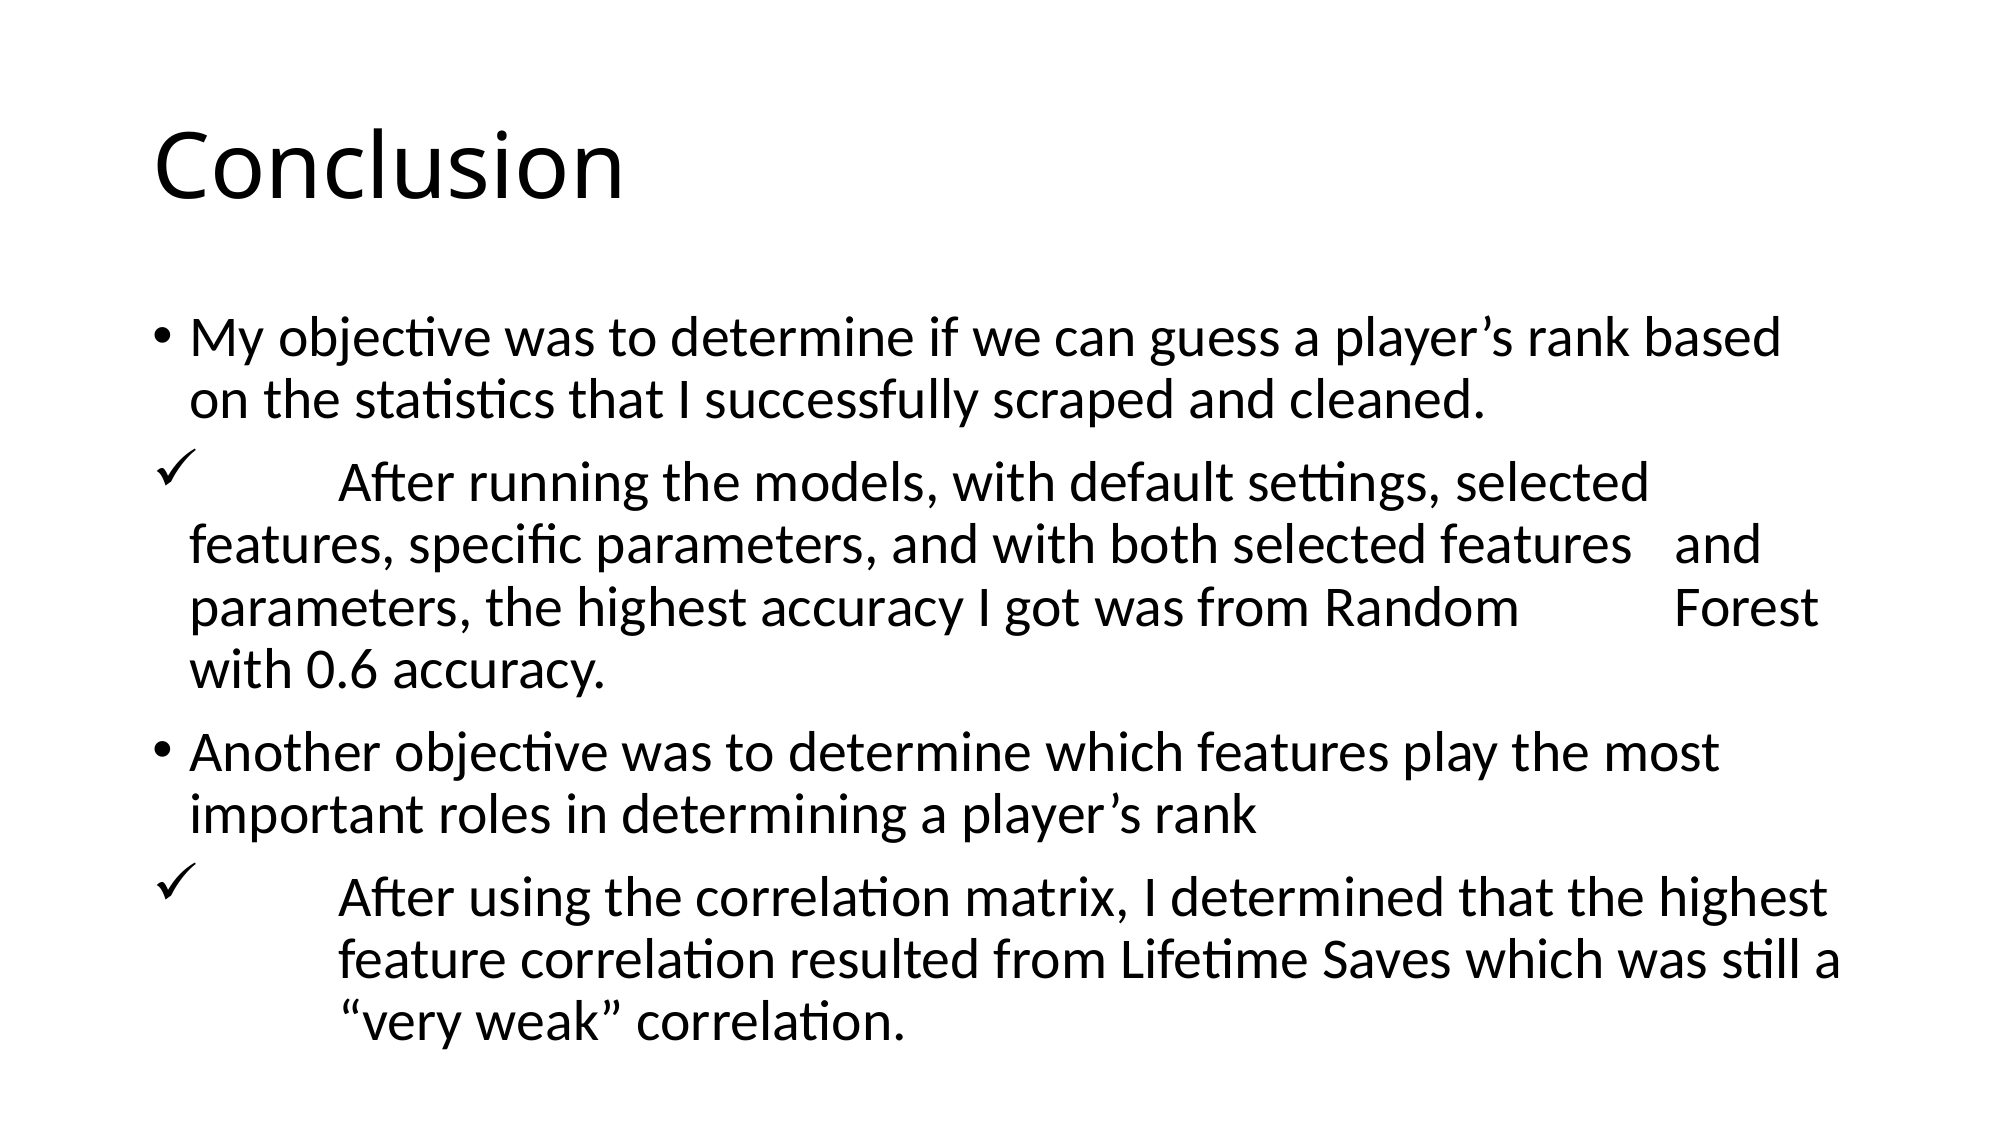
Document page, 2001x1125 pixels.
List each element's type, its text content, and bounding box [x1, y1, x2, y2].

title Conclusion [137, 59, 1863, 278]
list My objective was to determine if we can guess a player’s rank based on the statistics that I successfully scraped and cleaned. After running the models, with default settings, selected features, specific parameters, and with both selected features and parameters, the highest accuracy I got was from Random Forest with 0.6 accuracy. Another objective was to determine which features play the most important roles in determining a player’s rank After using the correlation matrix, I determined that the highest feature correlation resulted from Lifetime Saves which was still a “very weak” correlation. [137, 299, 1863, 1066]
